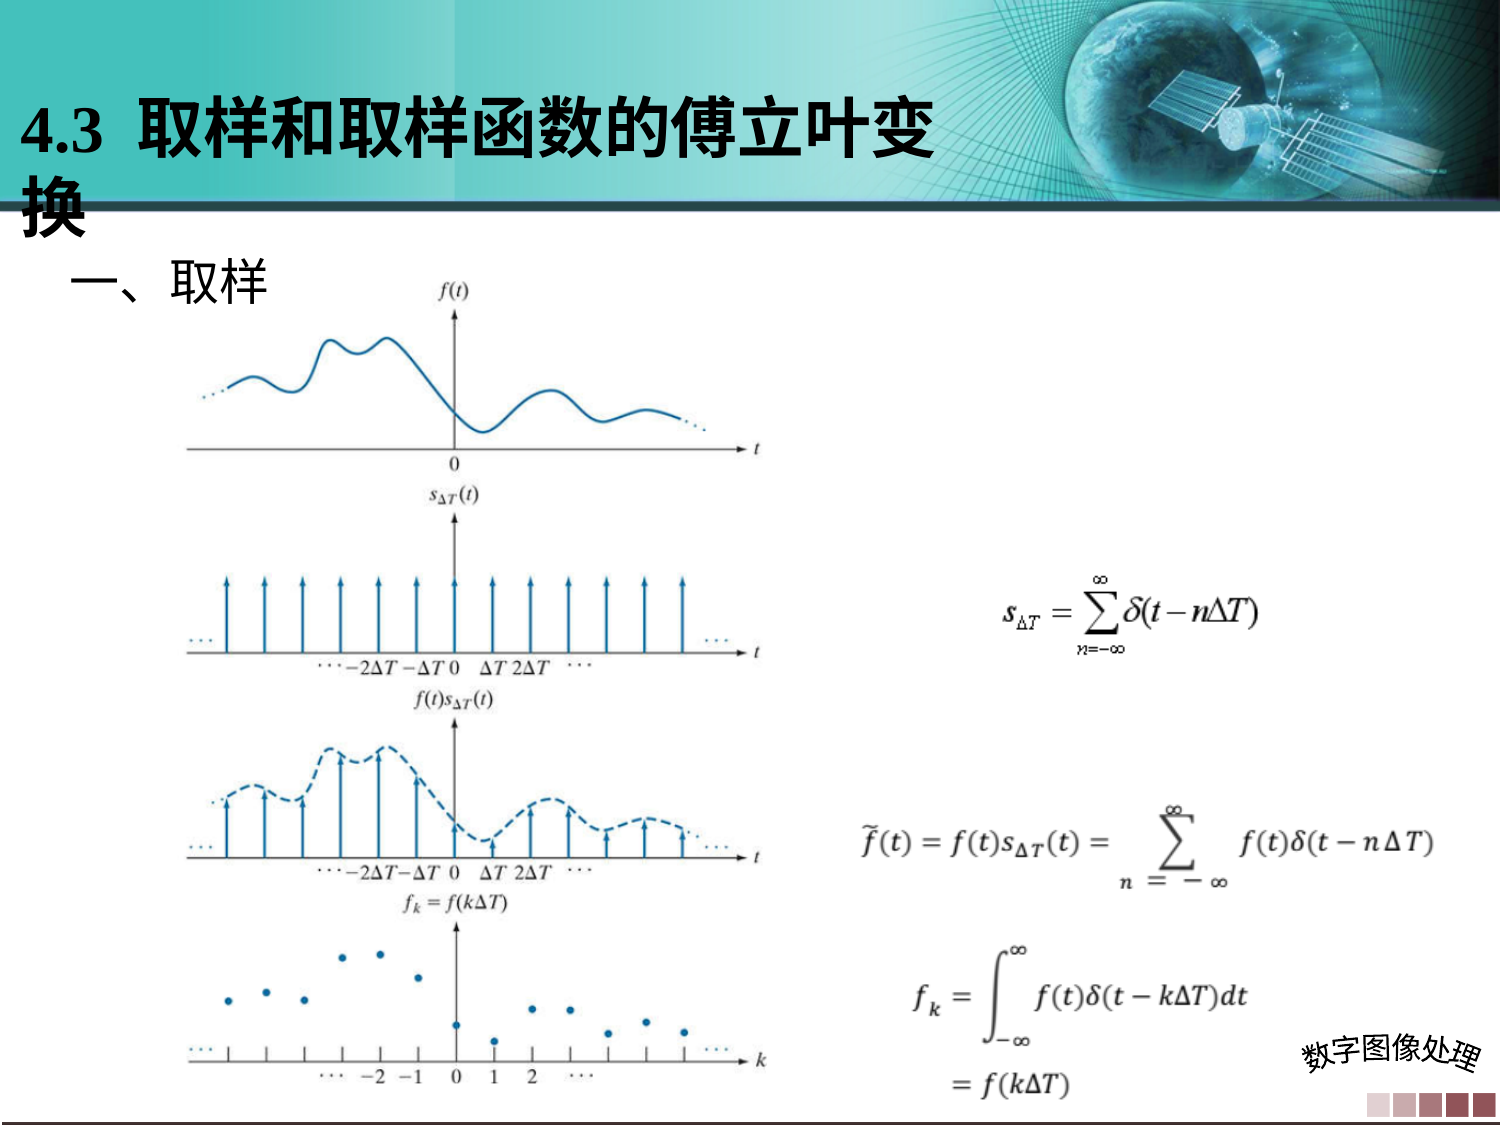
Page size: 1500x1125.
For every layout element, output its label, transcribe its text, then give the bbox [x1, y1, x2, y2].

picture [844, 786, 1452, 908]
picture [997, 562, 1261, 663]
picture [0, 0, 1500, 213]
text_box 一、取样 [54, 243, 285, 319]
picture [147, 255, 790, 1090]
picture [896, 928, 1261, 1117]
picture [1367, 1093, 1496, 1117]
text_box 4.3 取样和取样函数的傅立叶变换 [5, 78, 1010, 253]
